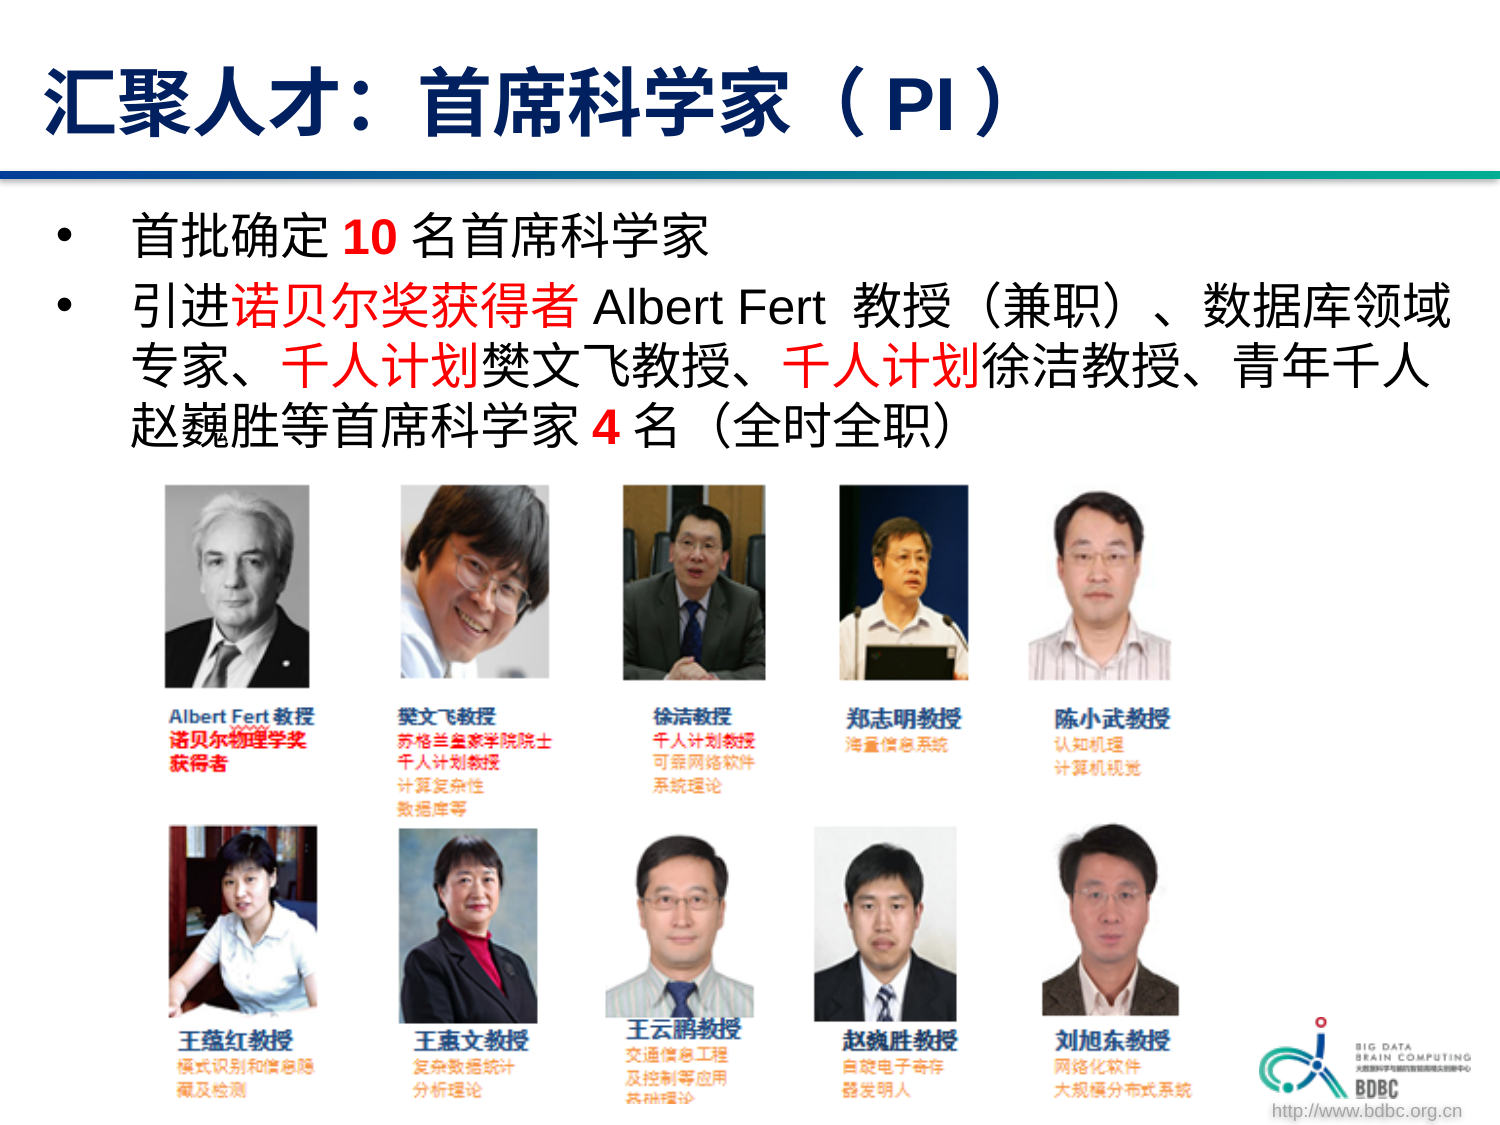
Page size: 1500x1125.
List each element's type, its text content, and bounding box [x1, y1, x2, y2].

title 汇聚人才：首席科学家（PI） [27, 29, 1500, 172]
picture [146, 466, 1228, 1104]
picture [1259, 1017, 1471, 1099]
list 首批确定10名首席科学家 引进诺贝尔奖获得者Albert Fert 教授（兼职）、数据库领域专家、千人计划樊文飞教授、千人计划徐洁教授、青年千人赵巍胜等首席科学家4名（全时全职） [40, 197, 1471, 958]
